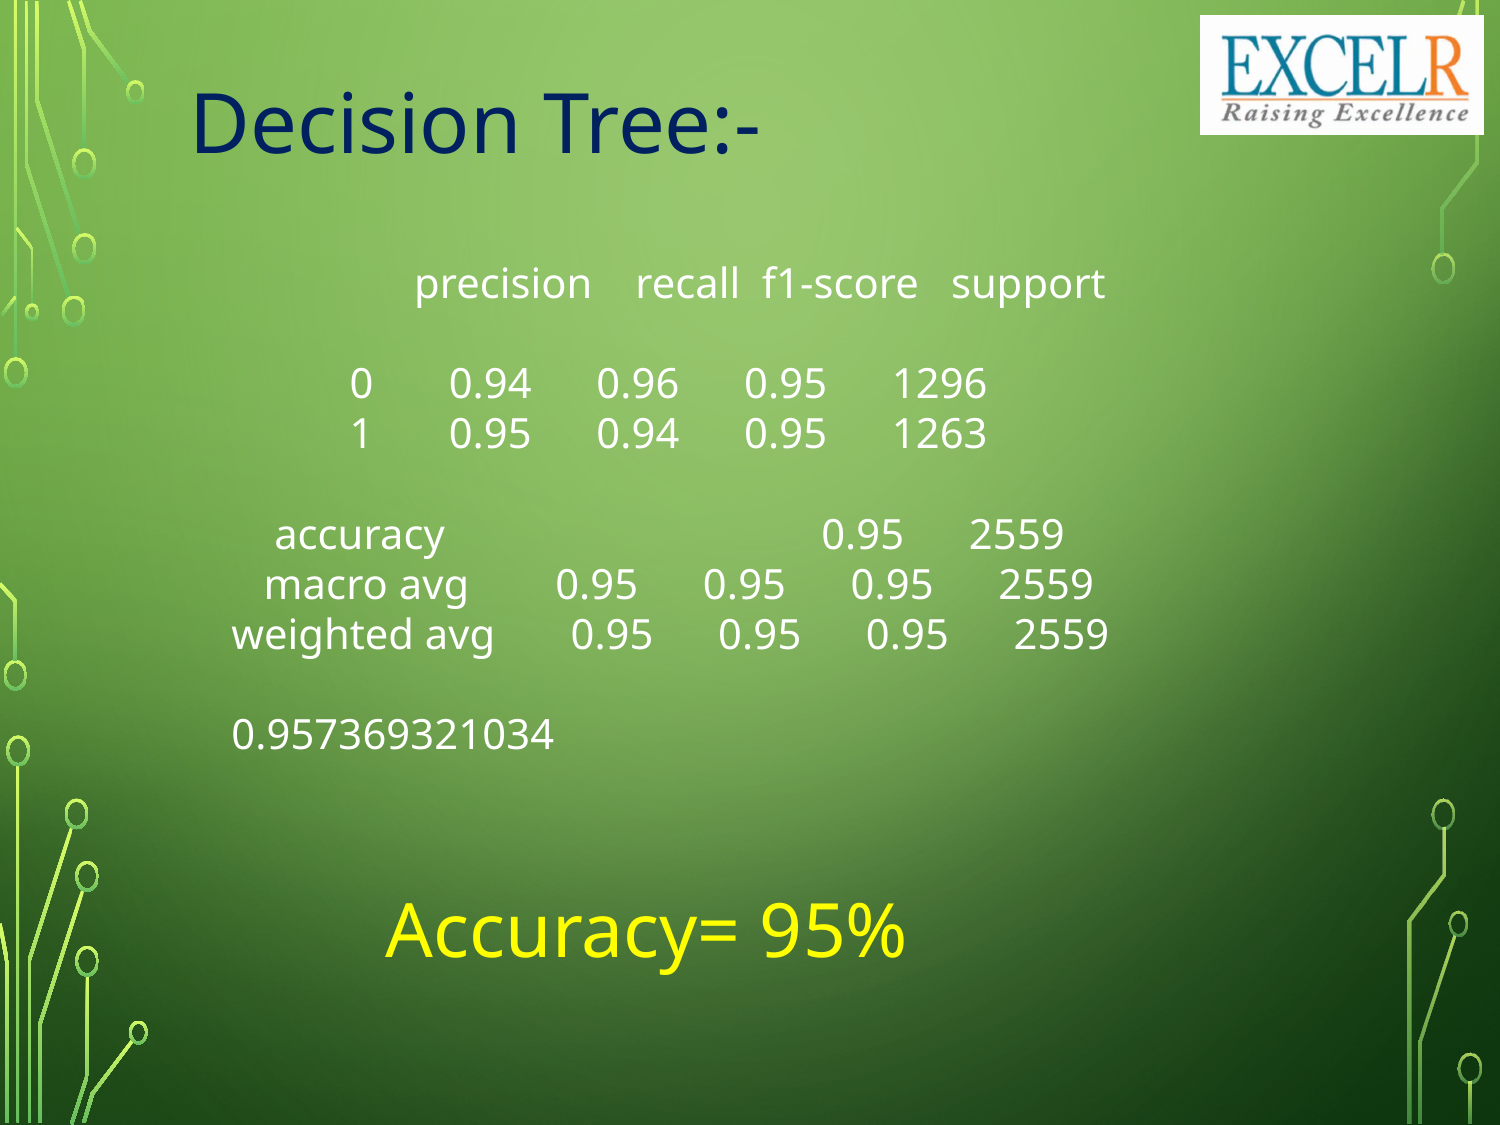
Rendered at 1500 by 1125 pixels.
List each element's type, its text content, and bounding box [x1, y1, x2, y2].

text_box Decision Tree:- [174, 62, 1163, 178]
text_box precision recall f1-score support 0 0.94 0.96 0.95 1296 1 0.95 0.94 0.95 1263 accuracy 0.95 2559 macro avg 0.95 0.95 0.95 2559 weighted avg 0.95 0.95 0.95 2559 0.957369321034 [216, 249, 1167, 765]
text_box Accuracy= 95% [371, 874, 924, 980]
picture [1199, 15, 1484, 135]
